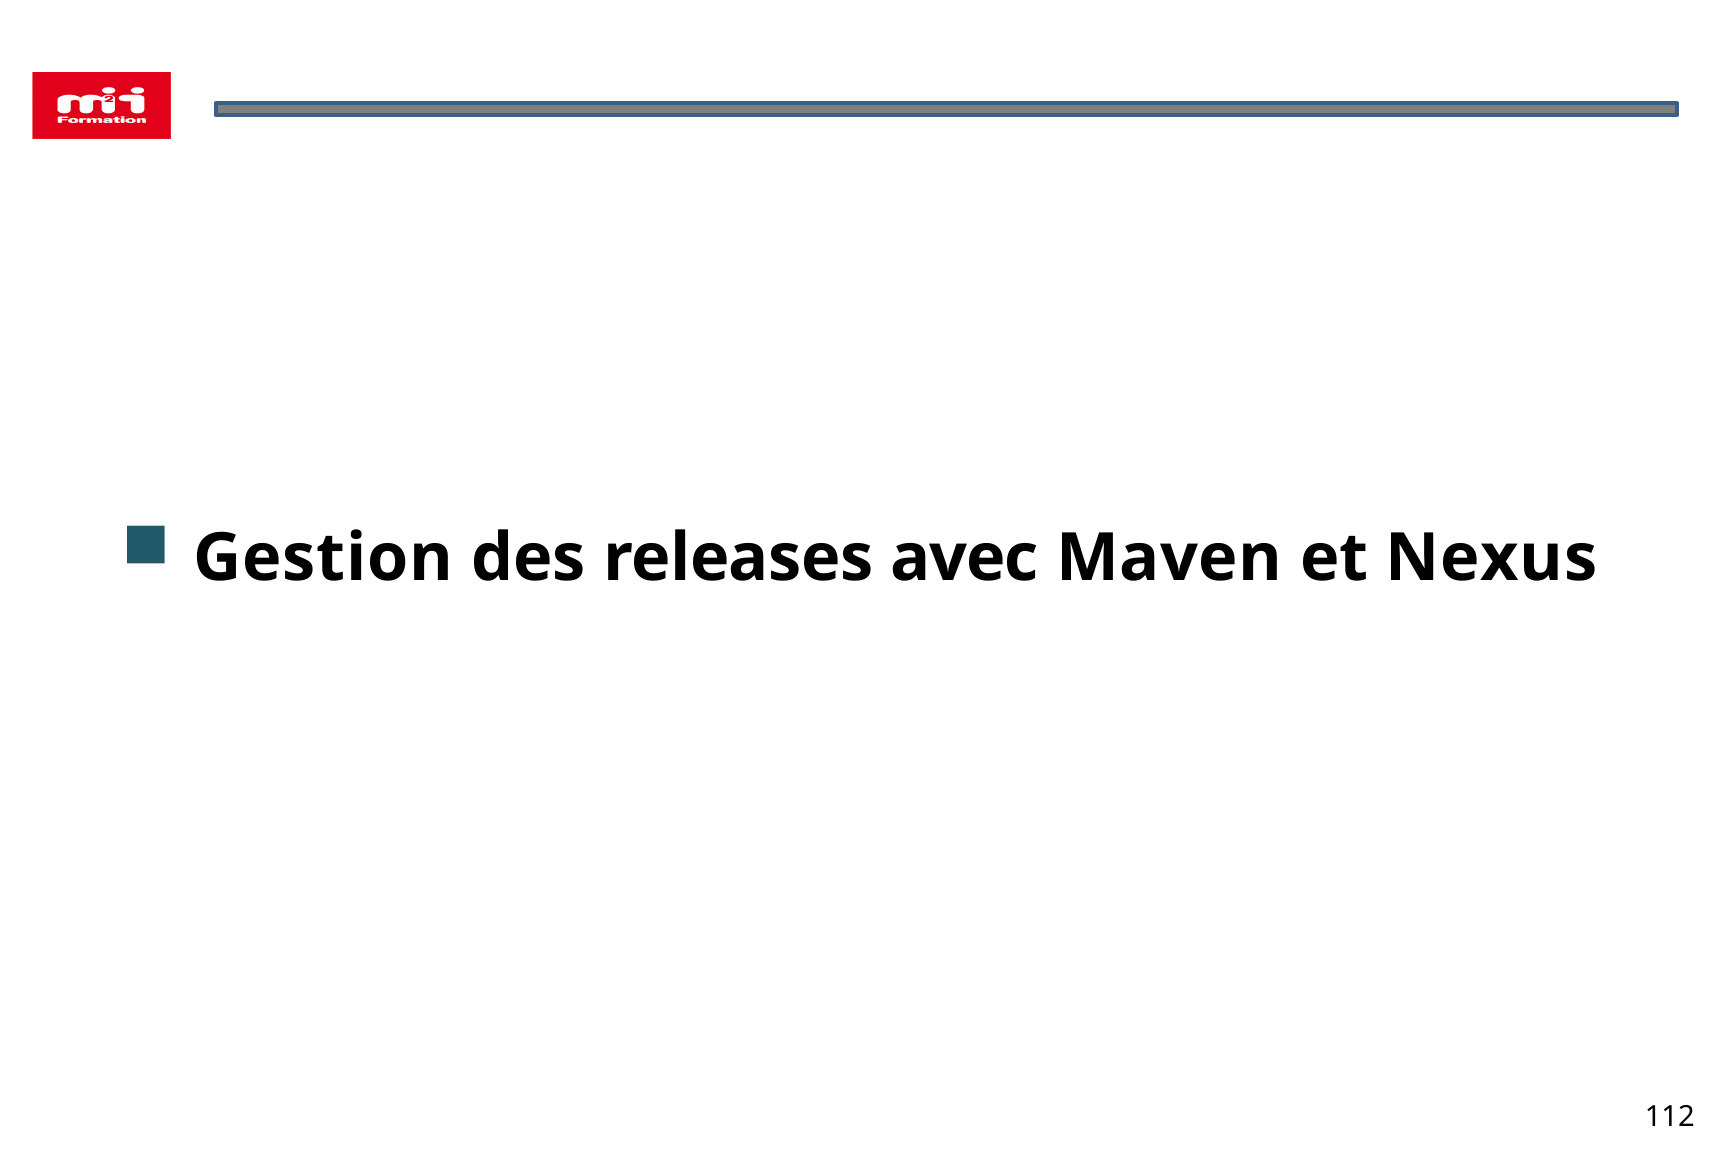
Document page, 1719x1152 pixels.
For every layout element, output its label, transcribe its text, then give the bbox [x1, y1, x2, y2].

list Gestion des releases avec Maven et Nexus [36, 152, 1682, 1079]
slide_number 112 [1620, 1090, 1719, 1152]
picture [32, 71, 171, 139]
